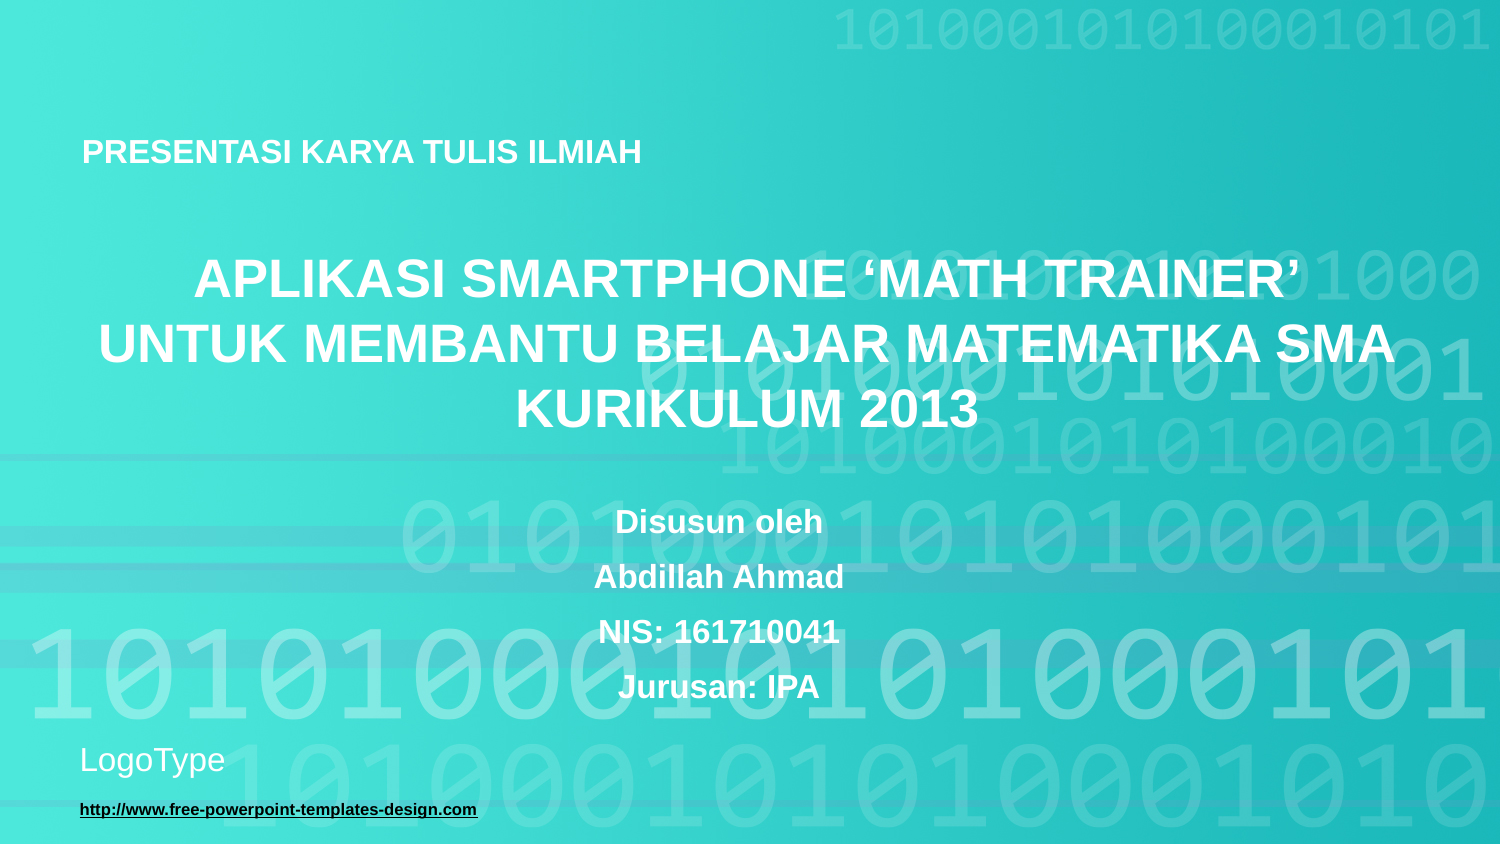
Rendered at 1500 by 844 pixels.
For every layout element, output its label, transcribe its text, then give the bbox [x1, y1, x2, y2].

text_box LogoType [64, 730, 301, 786]
text_box Disusun oleh Abdillah Ahmad NIS: 161710041 Jurusan: IPA [354, 507, 1085, 697]
text_box PRESENTASI KARYA TULIS ILMIAH [67, 55, 797, 245]
text_box http://www.free-powerpoint-templates-design.com [64, 791, 1500, 827]
picture [0, 0, 1500, 844]
text_box APLIKASI SMARTPHONE ‘MATH TRAINER’ UNTUK MEMBANTU BELAJAR MATEMATIKA SMA KURIKULUM 2013 [67, 256, 1429, 425]
